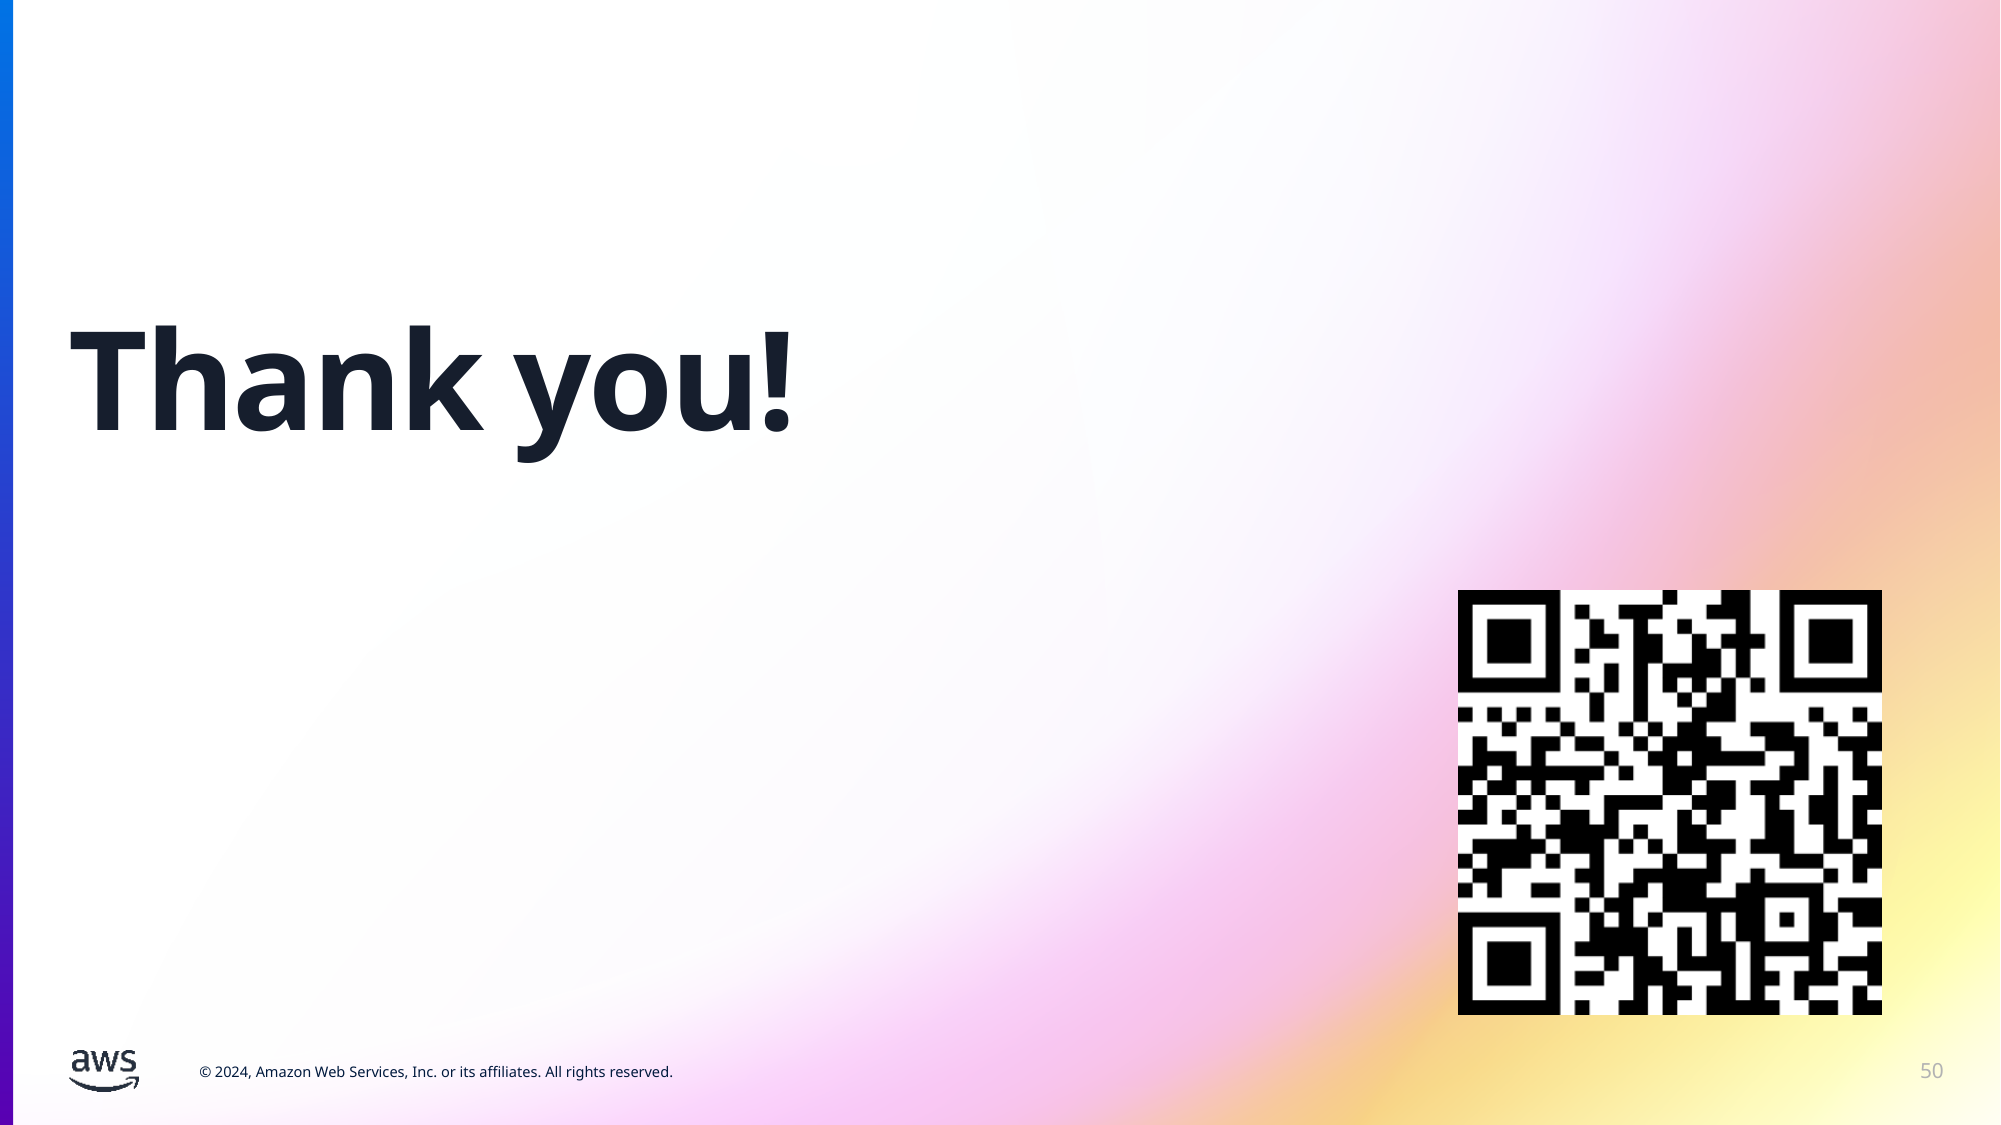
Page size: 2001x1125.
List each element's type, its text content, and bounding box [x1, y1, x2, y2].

slide_number 50 [1493, 1041, 1944, 1102]
picture [13, 0, 2001, 1125]
